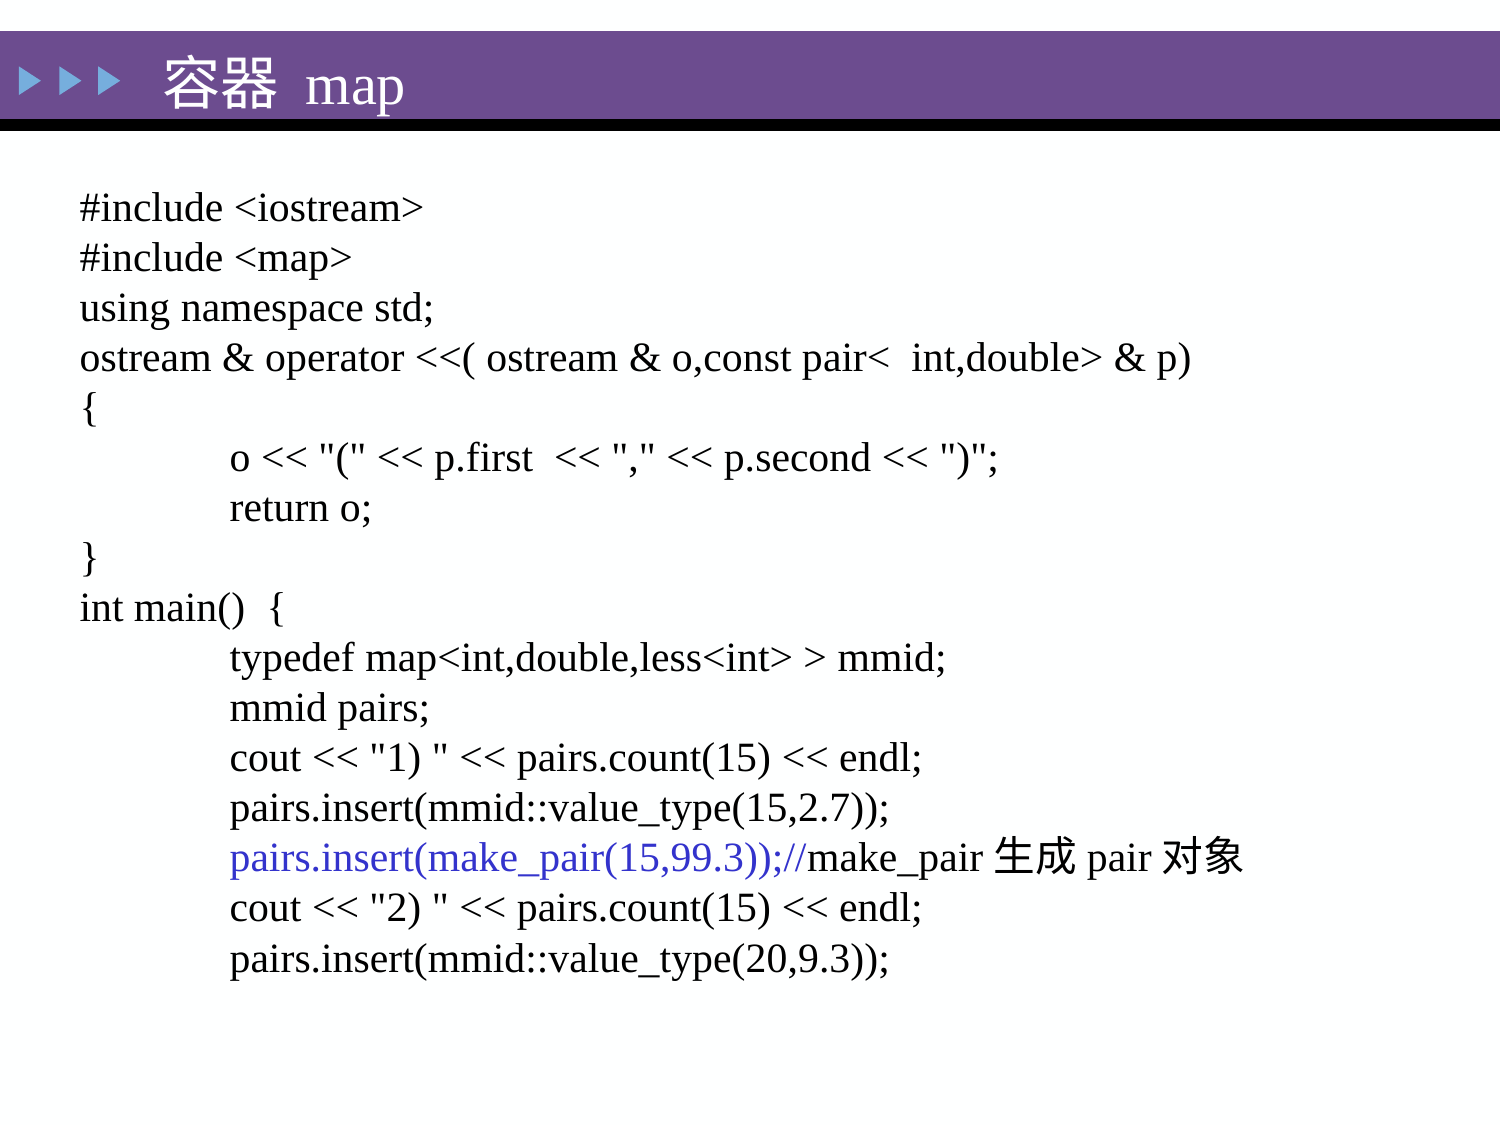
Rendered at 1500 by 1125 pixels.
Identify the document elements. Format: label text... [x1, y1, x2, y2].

text_box #include <iostream> #include <map> using namespace std; ostream & operator <<( ostream & o,const pair< int,double> & p) { o << "(" << p.first << "," << p.second << ")"; return o; } int main() { typedef map<int,double,less<int> > mmid; mmid pairs; cout << "1) " << pairs.count(15) << endl; pairs.insert(mmid::value_type(15,2.7)); pairs.insert(make_pair(15,99.3));//make_pair生成pair对象 cout << "2) " << pairs.count(15) << endl; pairs.insert(mmid::value_type(20,9.3)); [64, 172, 1436, 988]
text_box 容器 map [147, 24, 1198, 138]
